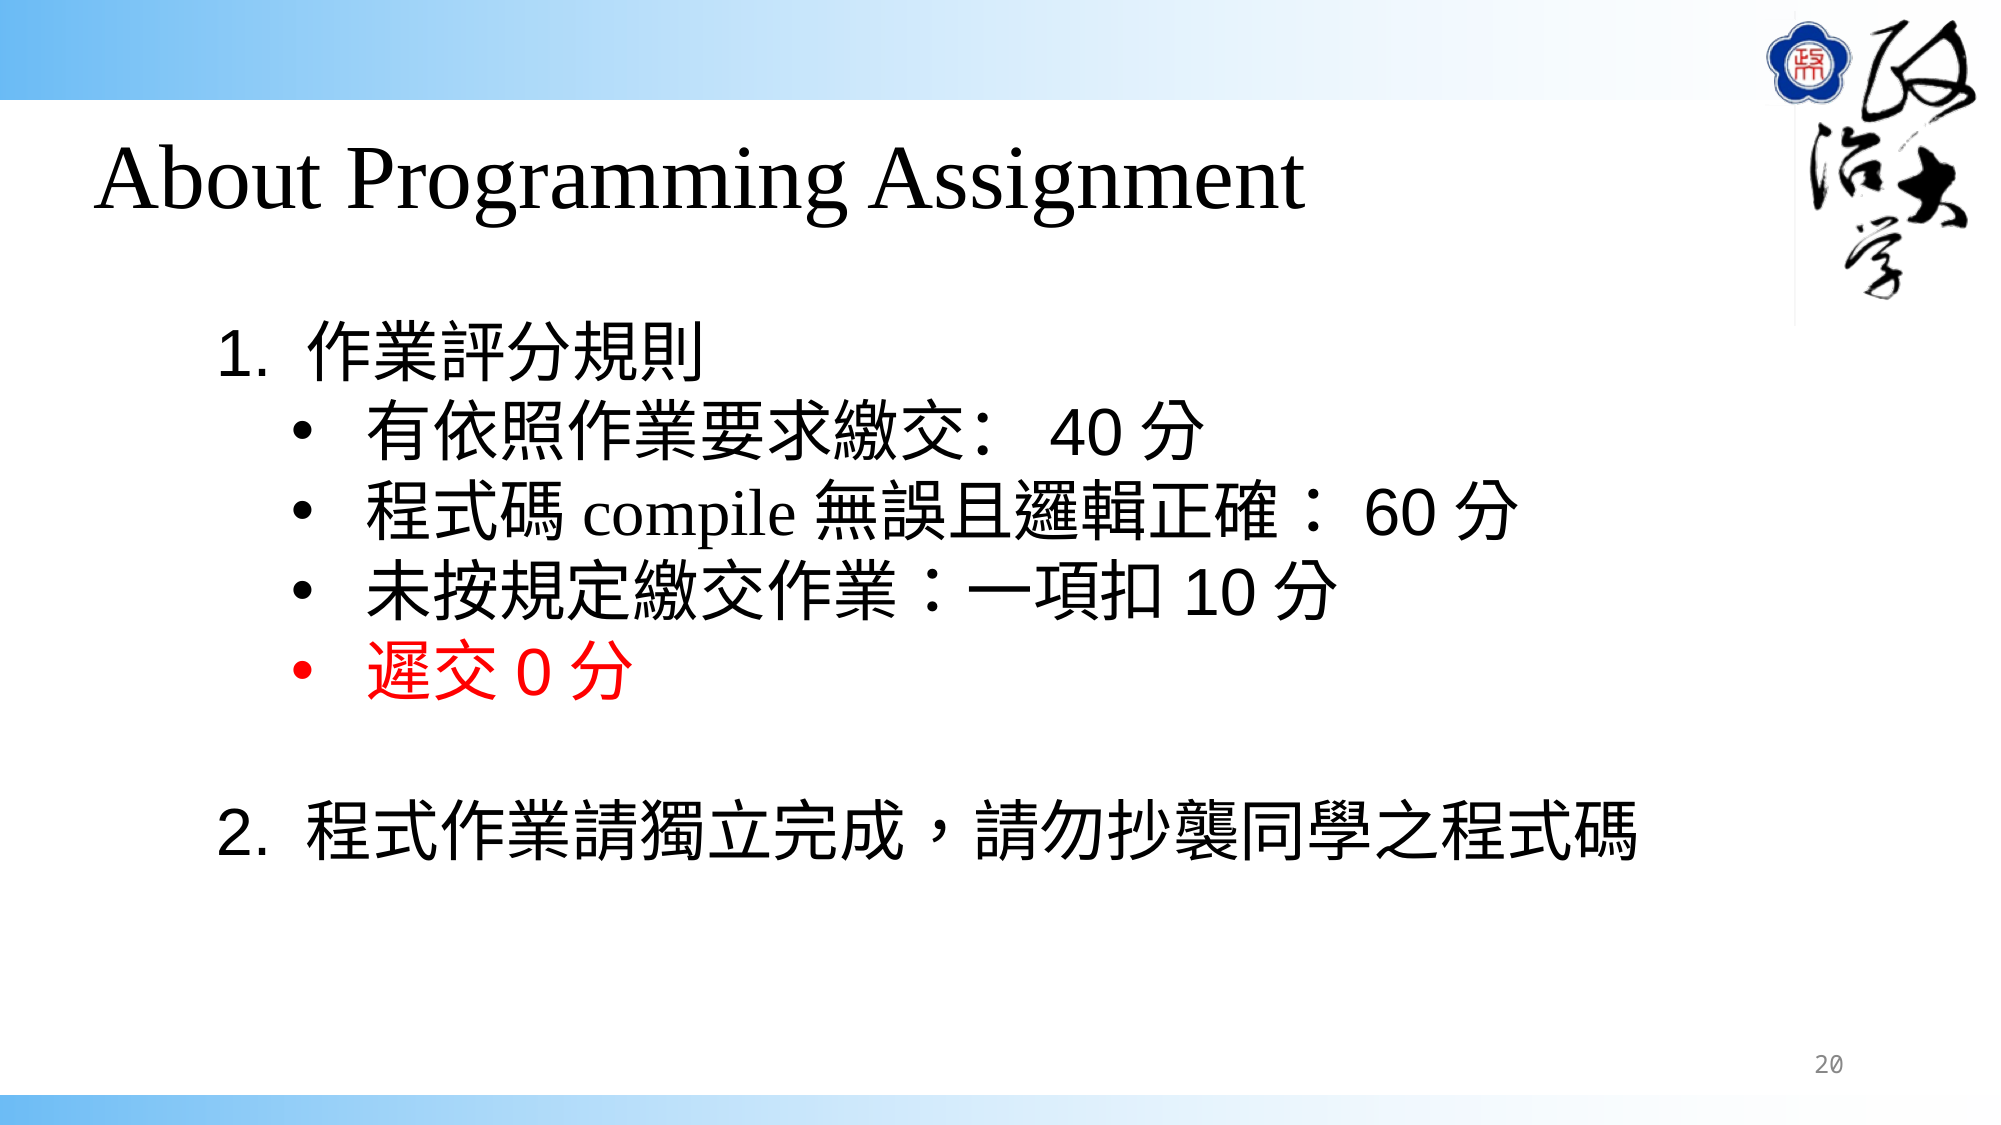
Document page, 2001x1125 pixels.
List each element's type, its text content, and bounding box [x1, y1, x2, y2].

text_box 1. 作業評分規則 有依照作業要求繳交：40分 程式碼compile無誤且邏輯正確：60分 未按規定繳交作業：一項扣10分 遲交0分 2. 程式作業請獨立完成，請勿抄襲同學之程式碼 [201, 301, 1778, 957]
picture [1765, 11, 1983, 326]
title About Programming Assignment [78, 69, 1804, 288]
